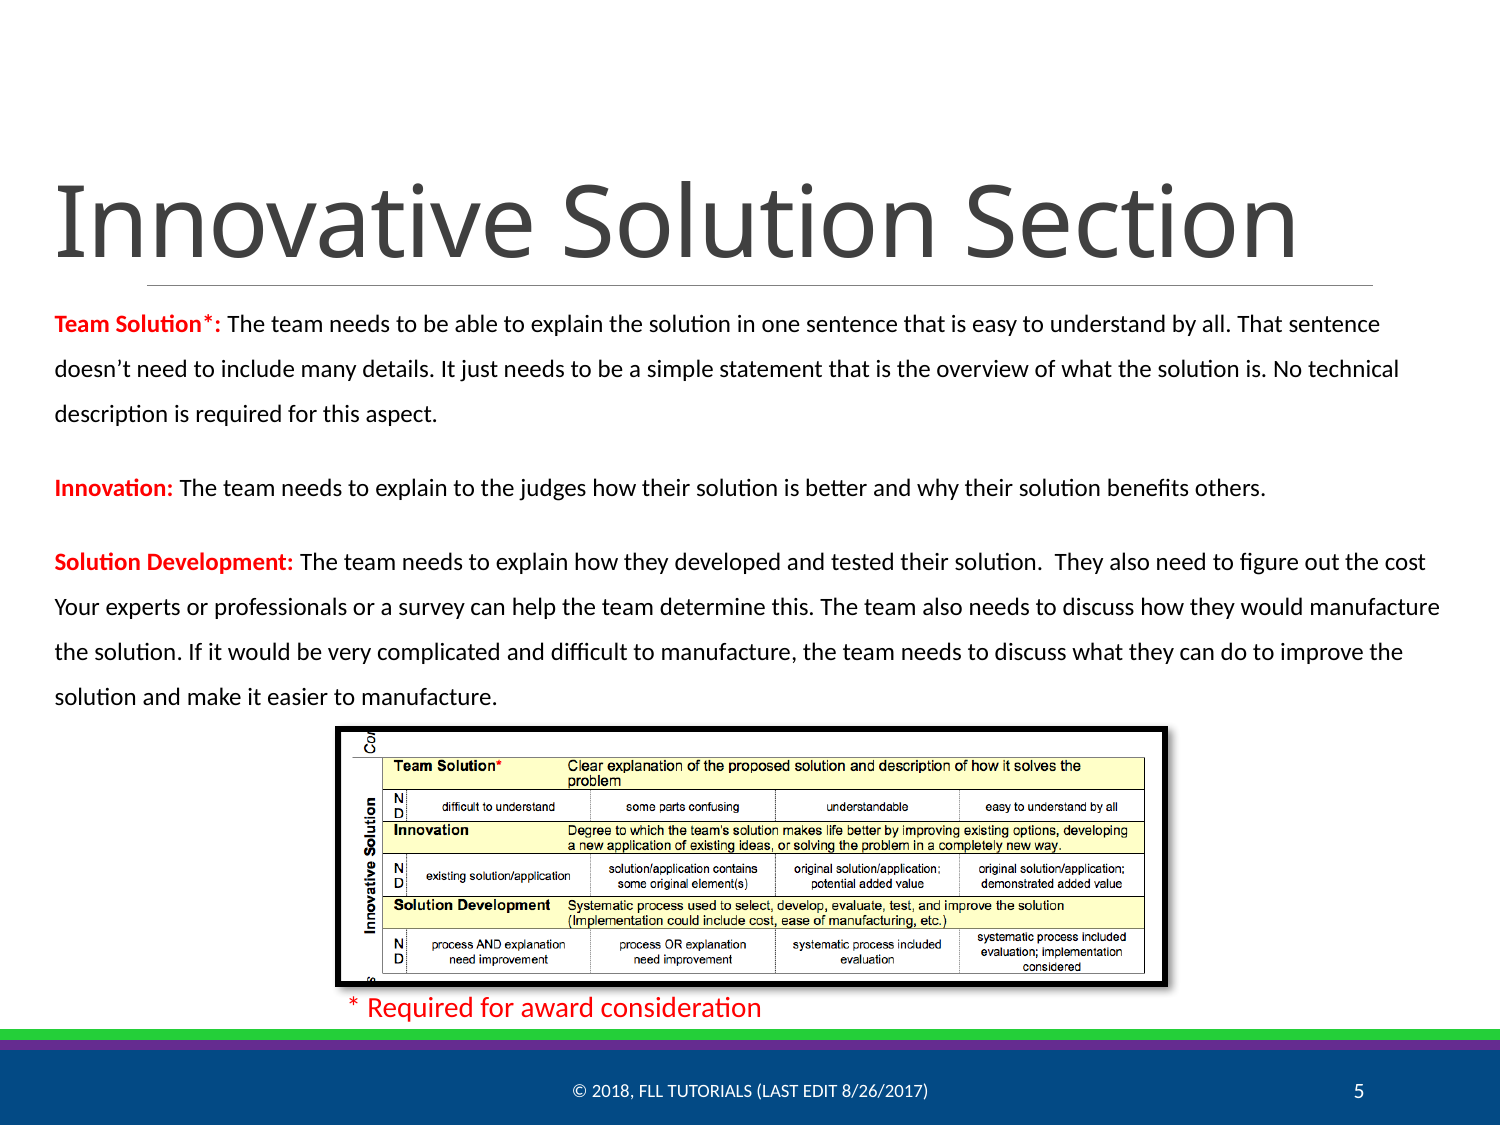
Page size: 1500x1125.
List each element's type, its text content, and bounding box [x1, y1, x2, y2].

slide_number 5 [1218, 1059, 1380, 1120]
title Innovative Solution Section [39, 47, 1464, 285]
picture [340, 731, 1163, 982]
text_box * Required for award consideration [331, 980, 955, 1031]
footer © 2018, FLL Tutorials (Last Edit 8/26/2017) [453, 1059, 1047, 1120]
list Team Solution*: The team needs to be able to explain the solution in one sentence that is easy to understand by all. That sentence doesn’t need to include many details. It just needs to be a simple statement that is the overview of what the solution is. No technical description is required for this aspect. Innovation: The team needs to explain to the judges how their solution is better and why their solution benefits others. Solution Development: The team needs to explain how they developed and tested their solution. They also need to figure out the cost Your experts or professionals or a survey can help the team determine this. The team also needs to discuss how they would manufacture the solution. If it would be very complicated and difficult to manufacture, the team needs to discuss what they can do to improve the solution and make it easier to manufacture. [39, 285, 1464, 790]
